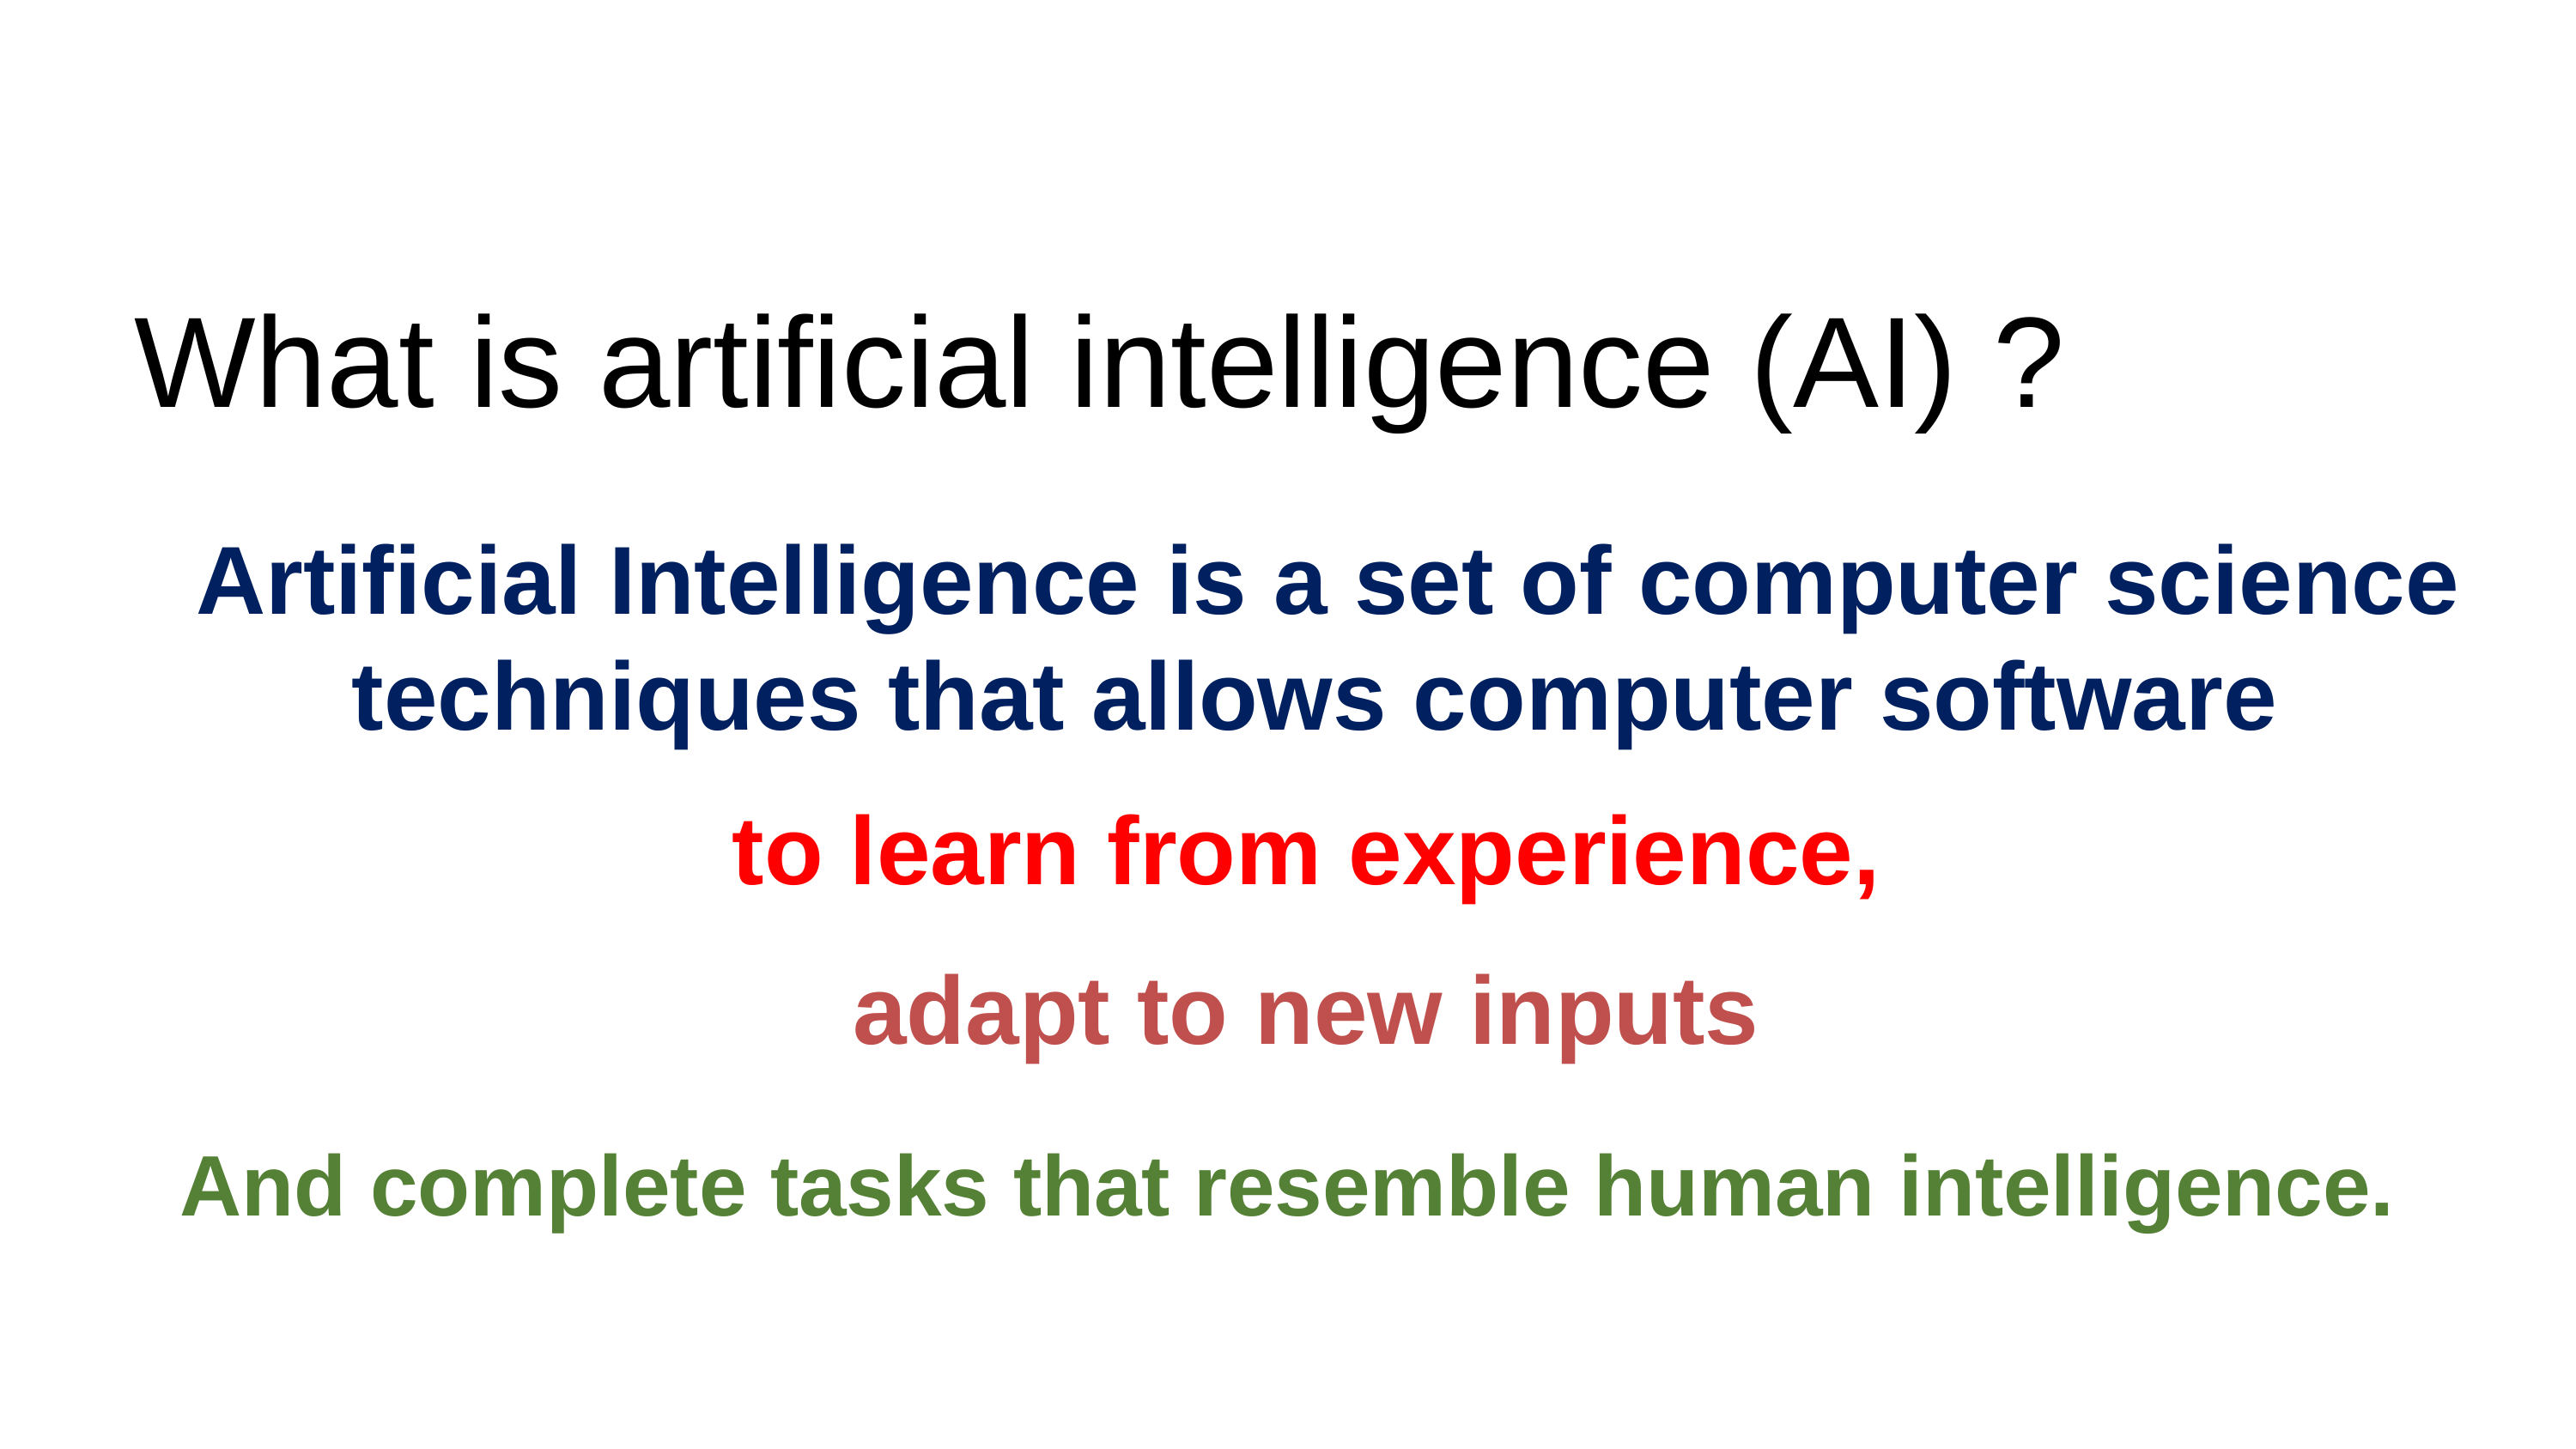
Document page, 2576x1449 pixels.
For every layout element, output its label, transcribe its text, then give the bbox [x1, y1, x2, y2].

text_box to learn from experience, [410, 761, 2229, 930]
text_box What is artificial intelligence (AI) ? [114, 269, 2313, 444]
text_box And complete tasks that resemble human intelligence. [0, 1104, 2576, 1259]
text_box adapt to new inputs [361, 922, 2279, 1090]
text_box Artificial Intelligence is a set of computer science techniques that allows computer software [138, 508, 2518, 760]
